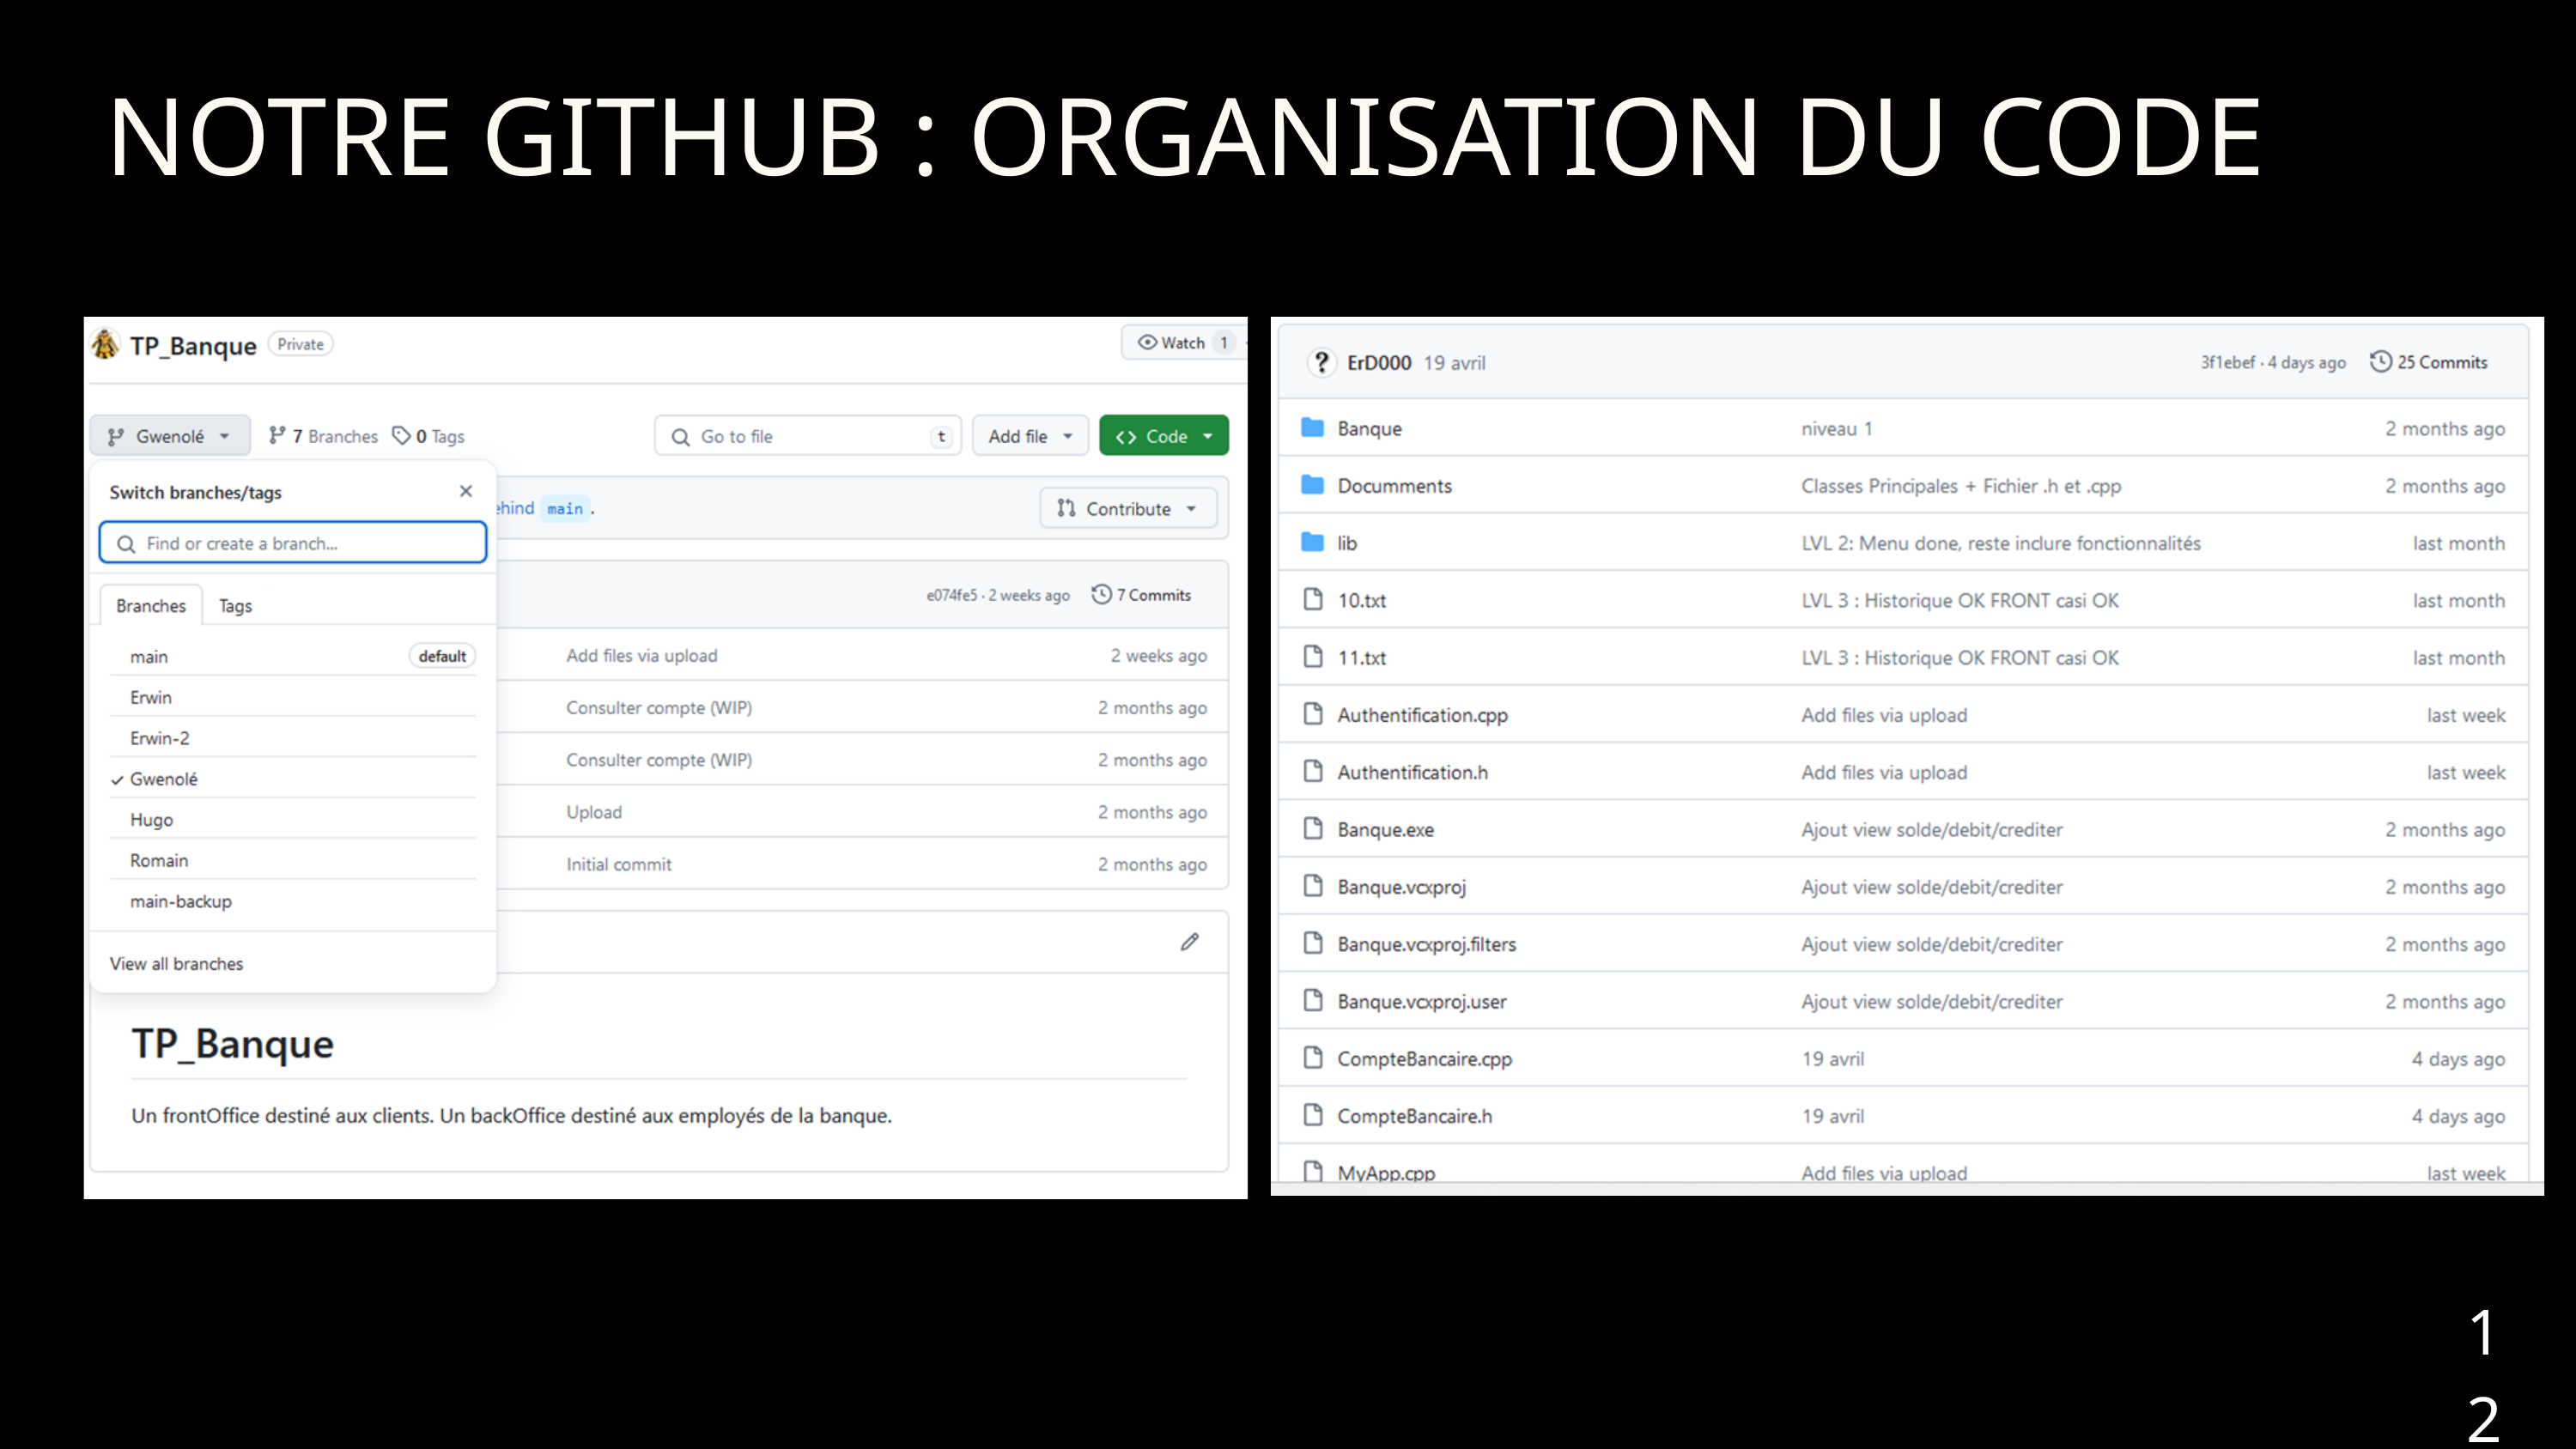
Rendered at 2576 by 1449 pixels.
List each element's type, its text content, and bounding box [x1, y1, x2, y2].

text_box NOTRE GITHUB : ORGANISATION DU CODE [106, 79, 2357, 197]
text_box [1271, 317, 2545, 1196]
text_box [83, 317, 1249, 1199]
text_box 12 [2448, 1280, 2520, 1449]
